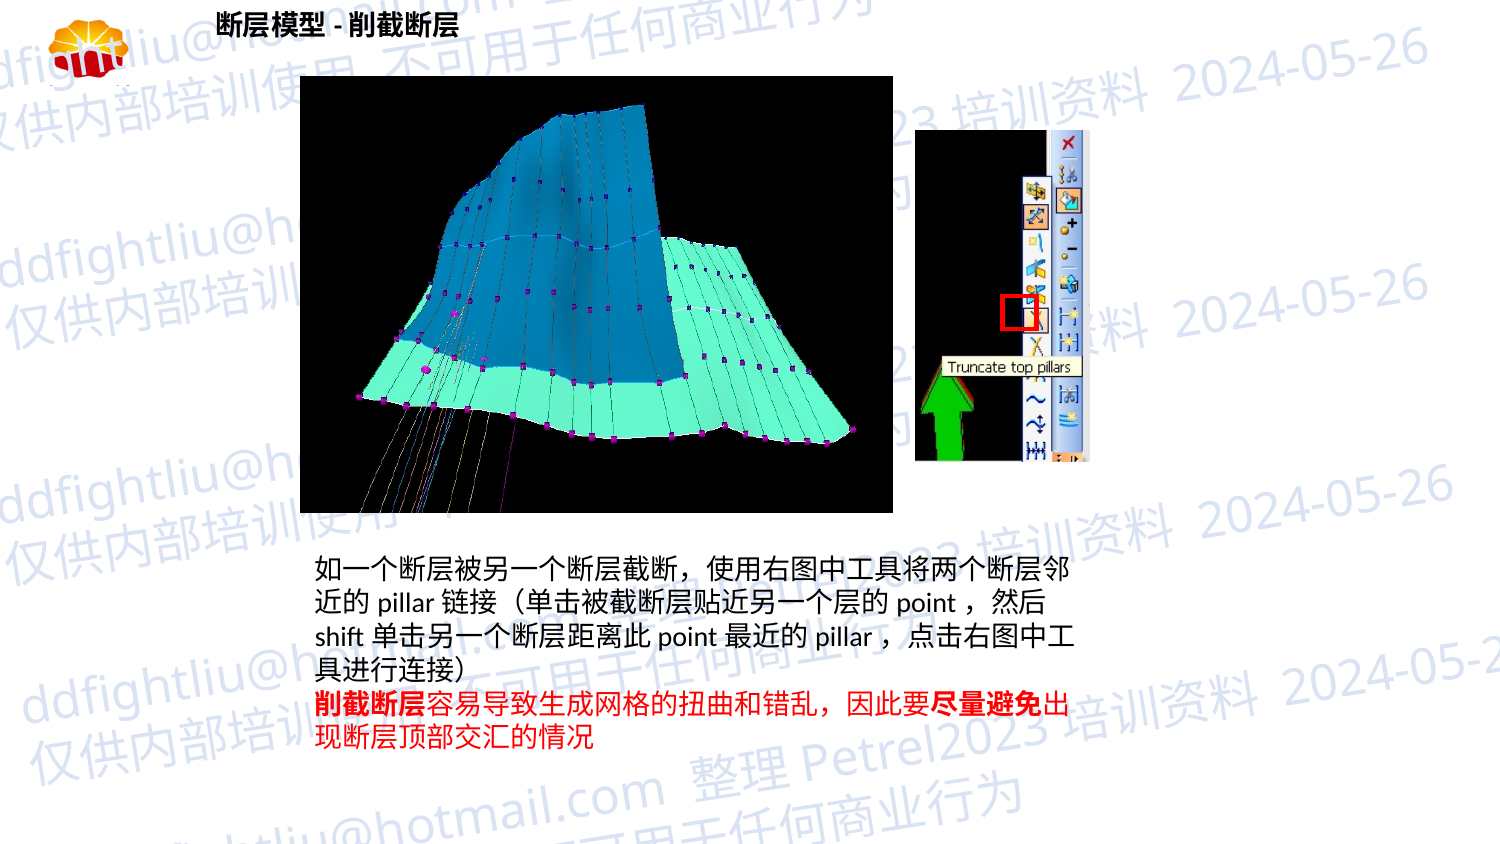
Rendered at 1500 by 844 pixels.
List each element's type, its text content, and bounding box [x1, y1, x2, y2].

picture [915, 130, 1090, 462]
text_box 如一个断层被另一个断层截断，使用右图中工具将两个断层邻近的pillar链接（单击被截断层贴近另一个层的point，然后shift单击另一个断层距离此point最近的pillar，点击右图中工具进行连接） 削截断层容易导致生成网格的扭曲和错乱，因此要尽量避免出现断层顶部交汇的情况 [300, 543, 1106, 761]
picture [299, 76, 893, 513]
text_box 断层模型-削截断层 [200, 0, 479, 49]
picture [39, 19, 134, 86]
picture [53, 55, 68, 76]
